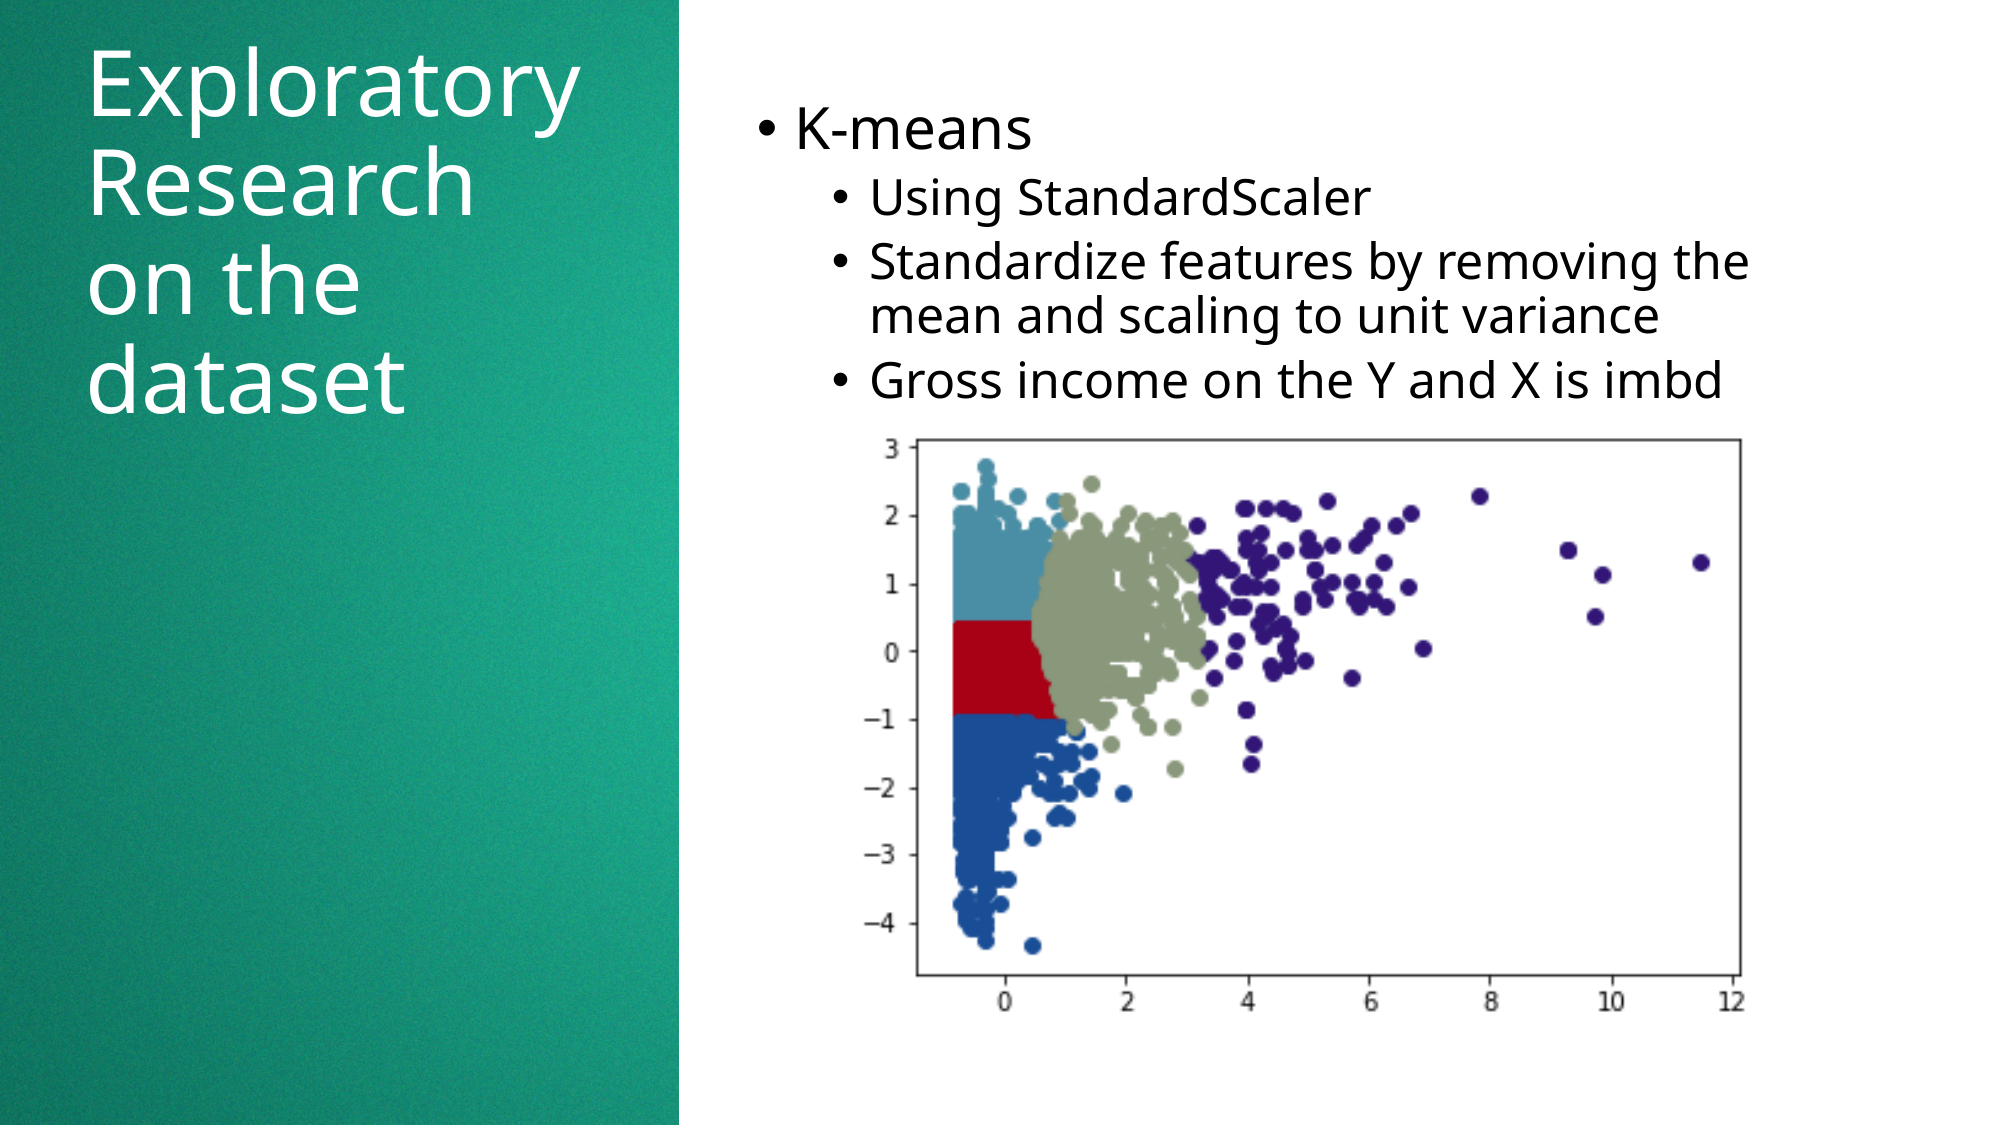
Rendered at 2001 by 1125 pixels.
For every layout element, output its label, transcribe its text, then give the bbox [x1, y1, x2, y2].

list K-means Using StandardScaler Standardize features by removing the mean and scaling to unit variance Gross income on the Y and X is imbd Score [741, 91, 1863, 1014]
picture [843, 410, 1826, 1056]
title Exploratory Research on the dataset [70, 60, 598, 411]
picture [0, 0, 679, 1125]
